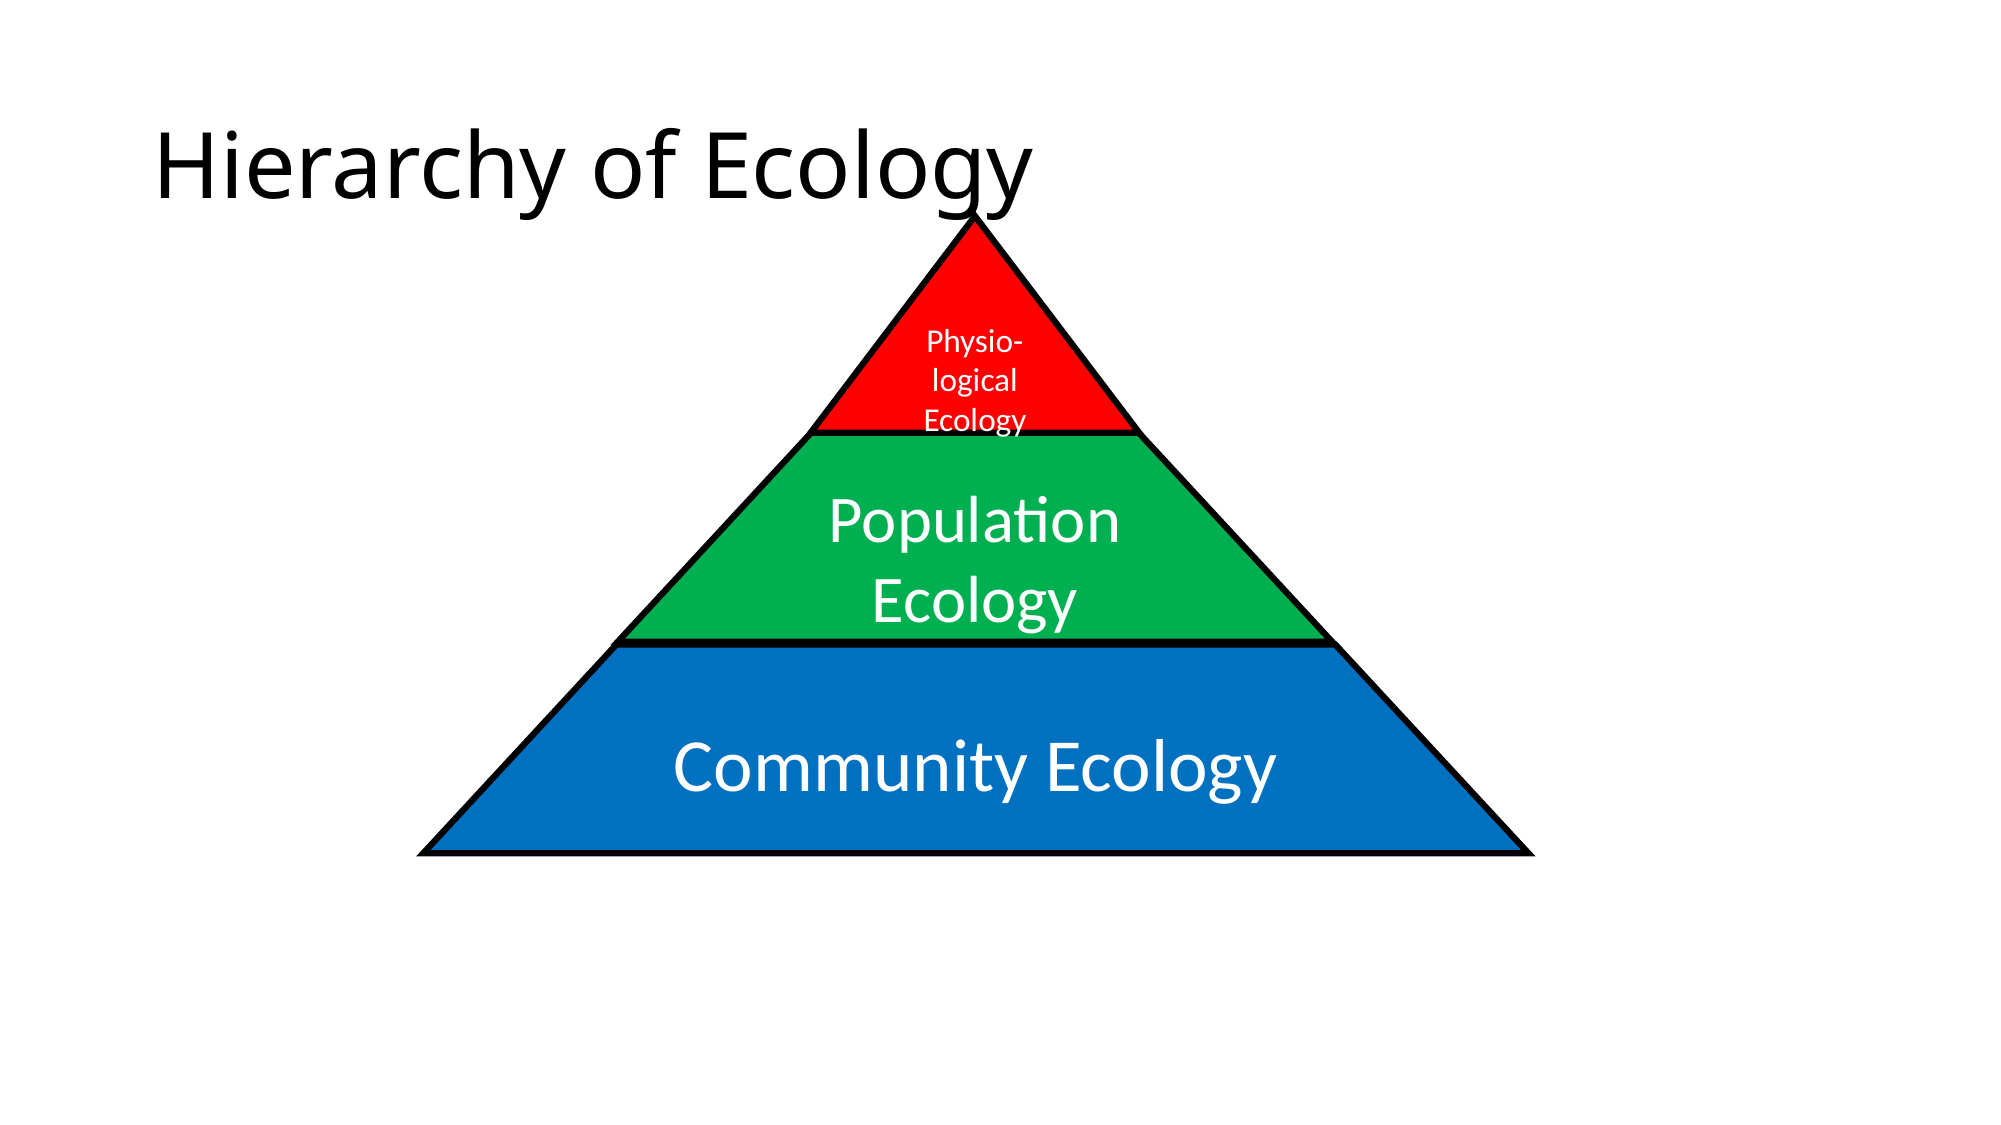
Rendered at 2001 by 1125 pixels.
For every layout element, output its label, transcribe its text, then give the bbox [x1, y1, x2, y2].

text_box Physio-logical Ecology [808, 214, 1142, 434]
text_box Population Ecology [615, 434, 1335, 643]
text_box Community Ecology [420, 643, 1531, 855]
title Hierarchy of Ecology [137, 59, 1863, 278]
